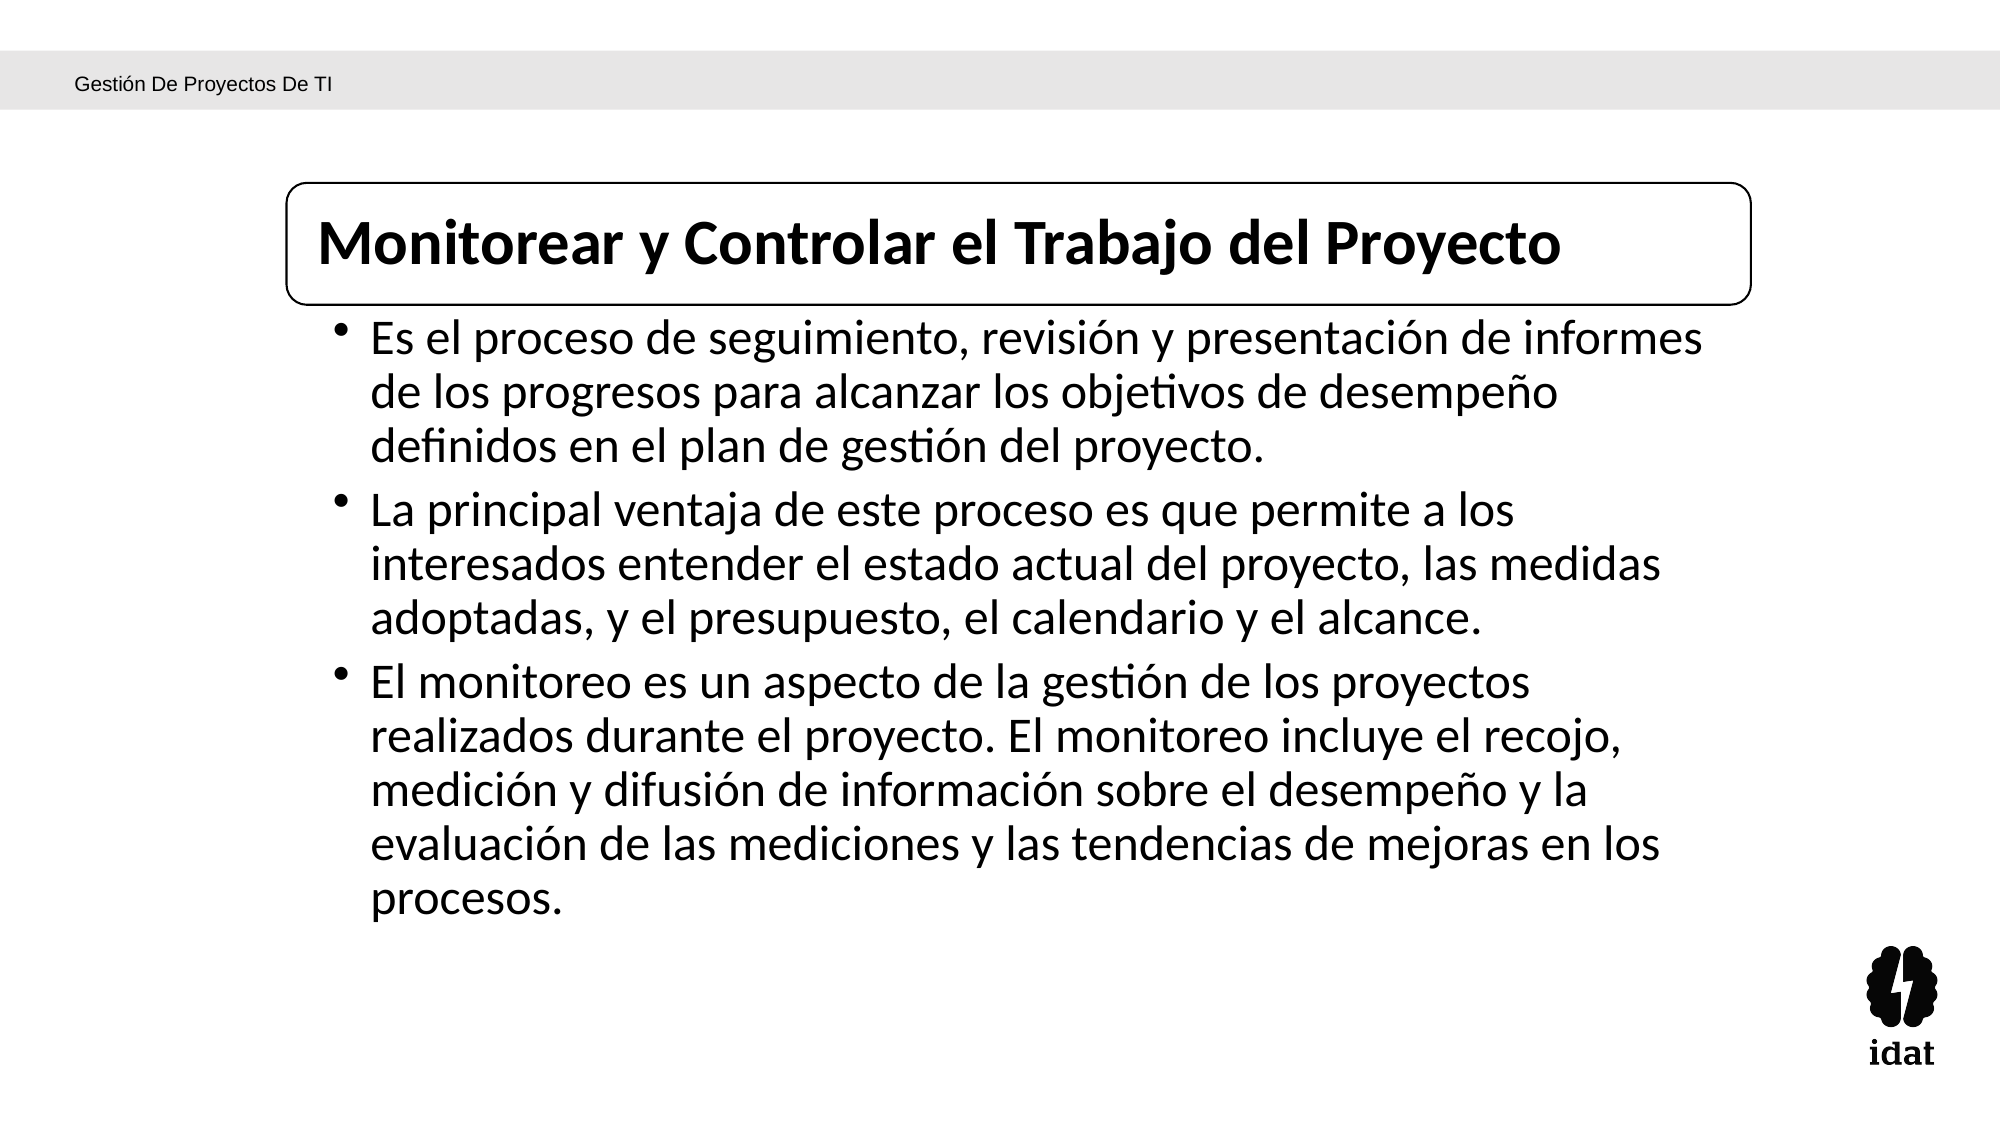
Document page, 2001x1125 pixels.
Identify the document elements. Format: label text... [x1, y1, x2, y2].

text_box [286, 151, 1751, 979]
list Gestión De Proyectos De TI [74, 58, 690, 106]
picture [1866, 946, 1938, 1065]
